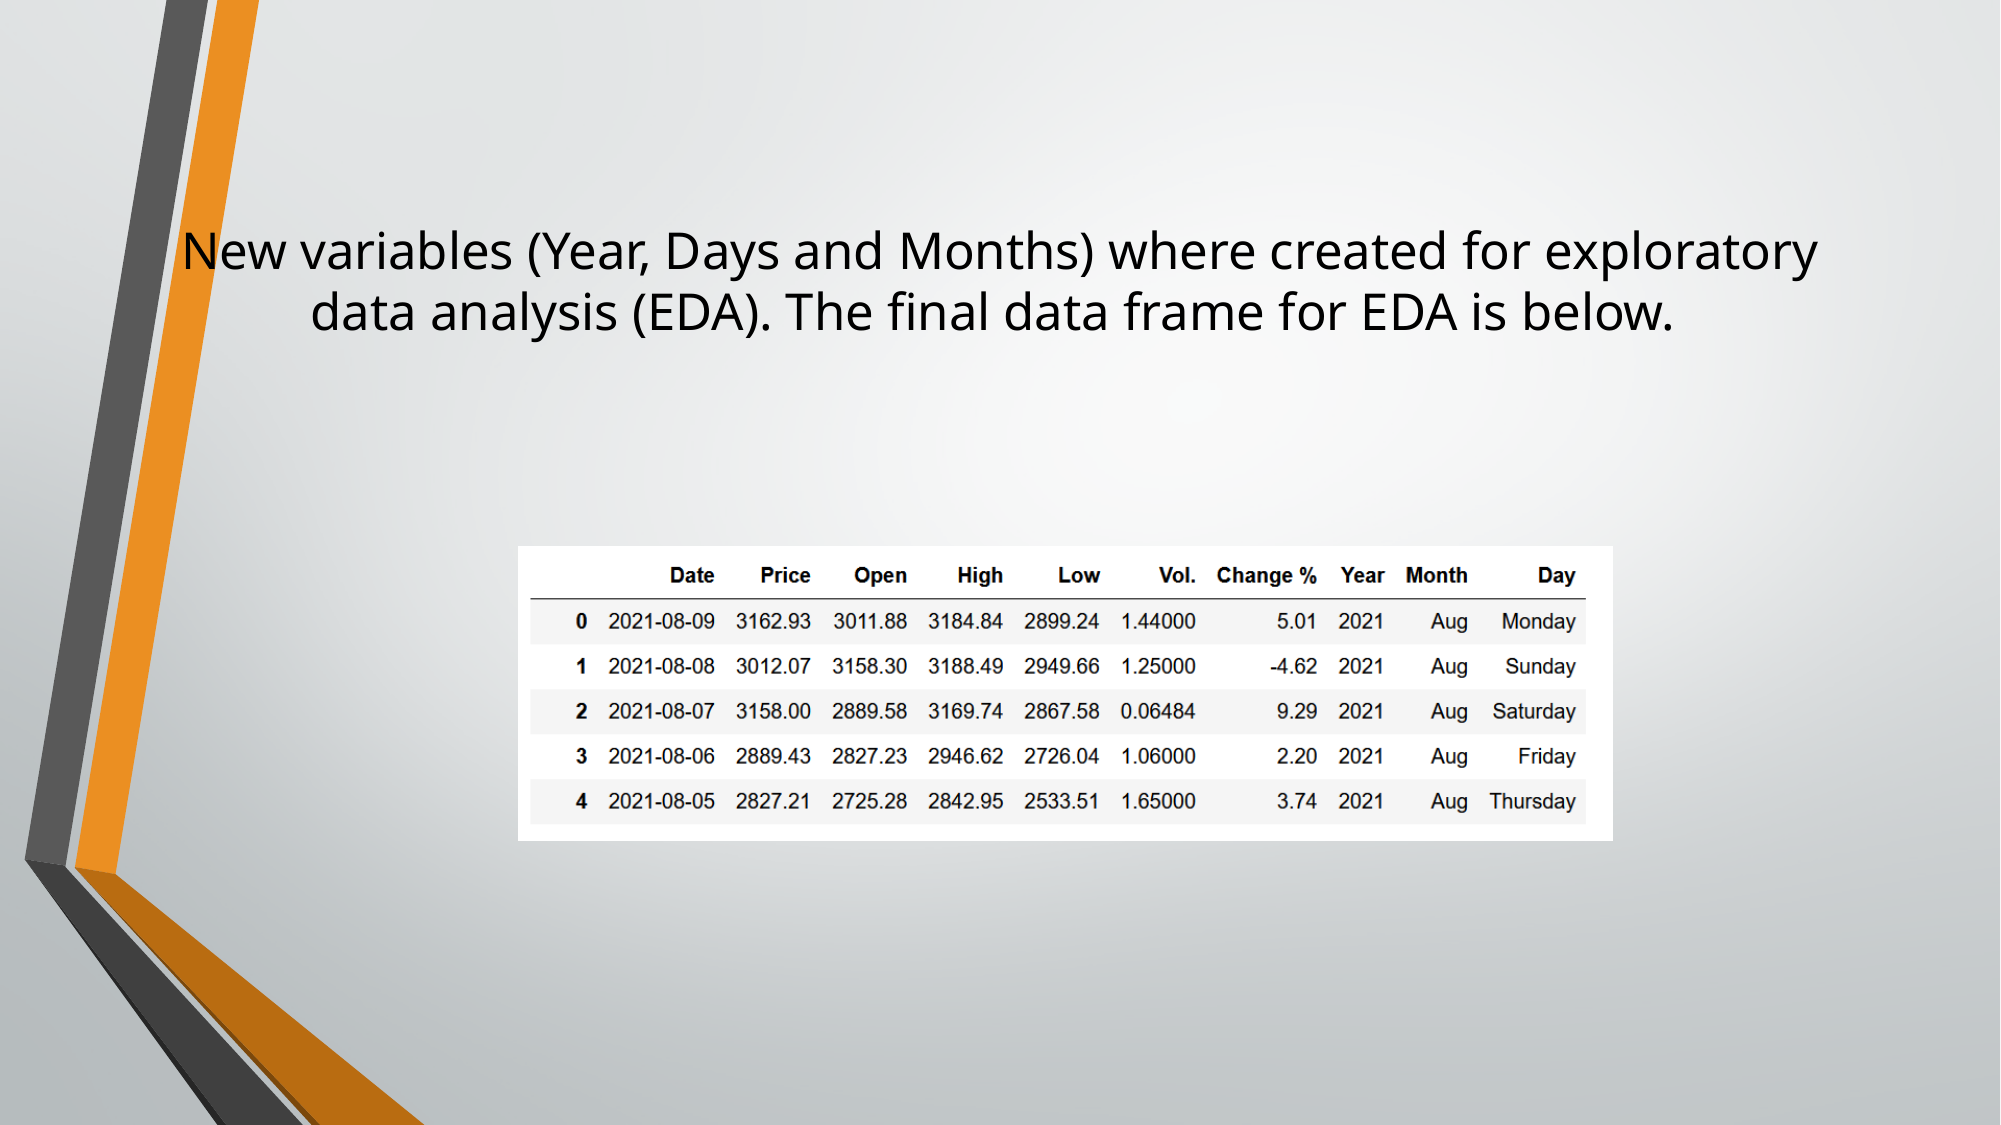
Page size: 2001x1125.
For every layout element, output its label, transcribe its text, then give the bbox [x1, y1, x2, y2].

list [518, 546, 1613, 841]
title New variables (Year, Days and Months) where created for exploratory data analysis (EDA). The final data frame for EDA is below. [137, 201, 1863, 420]
